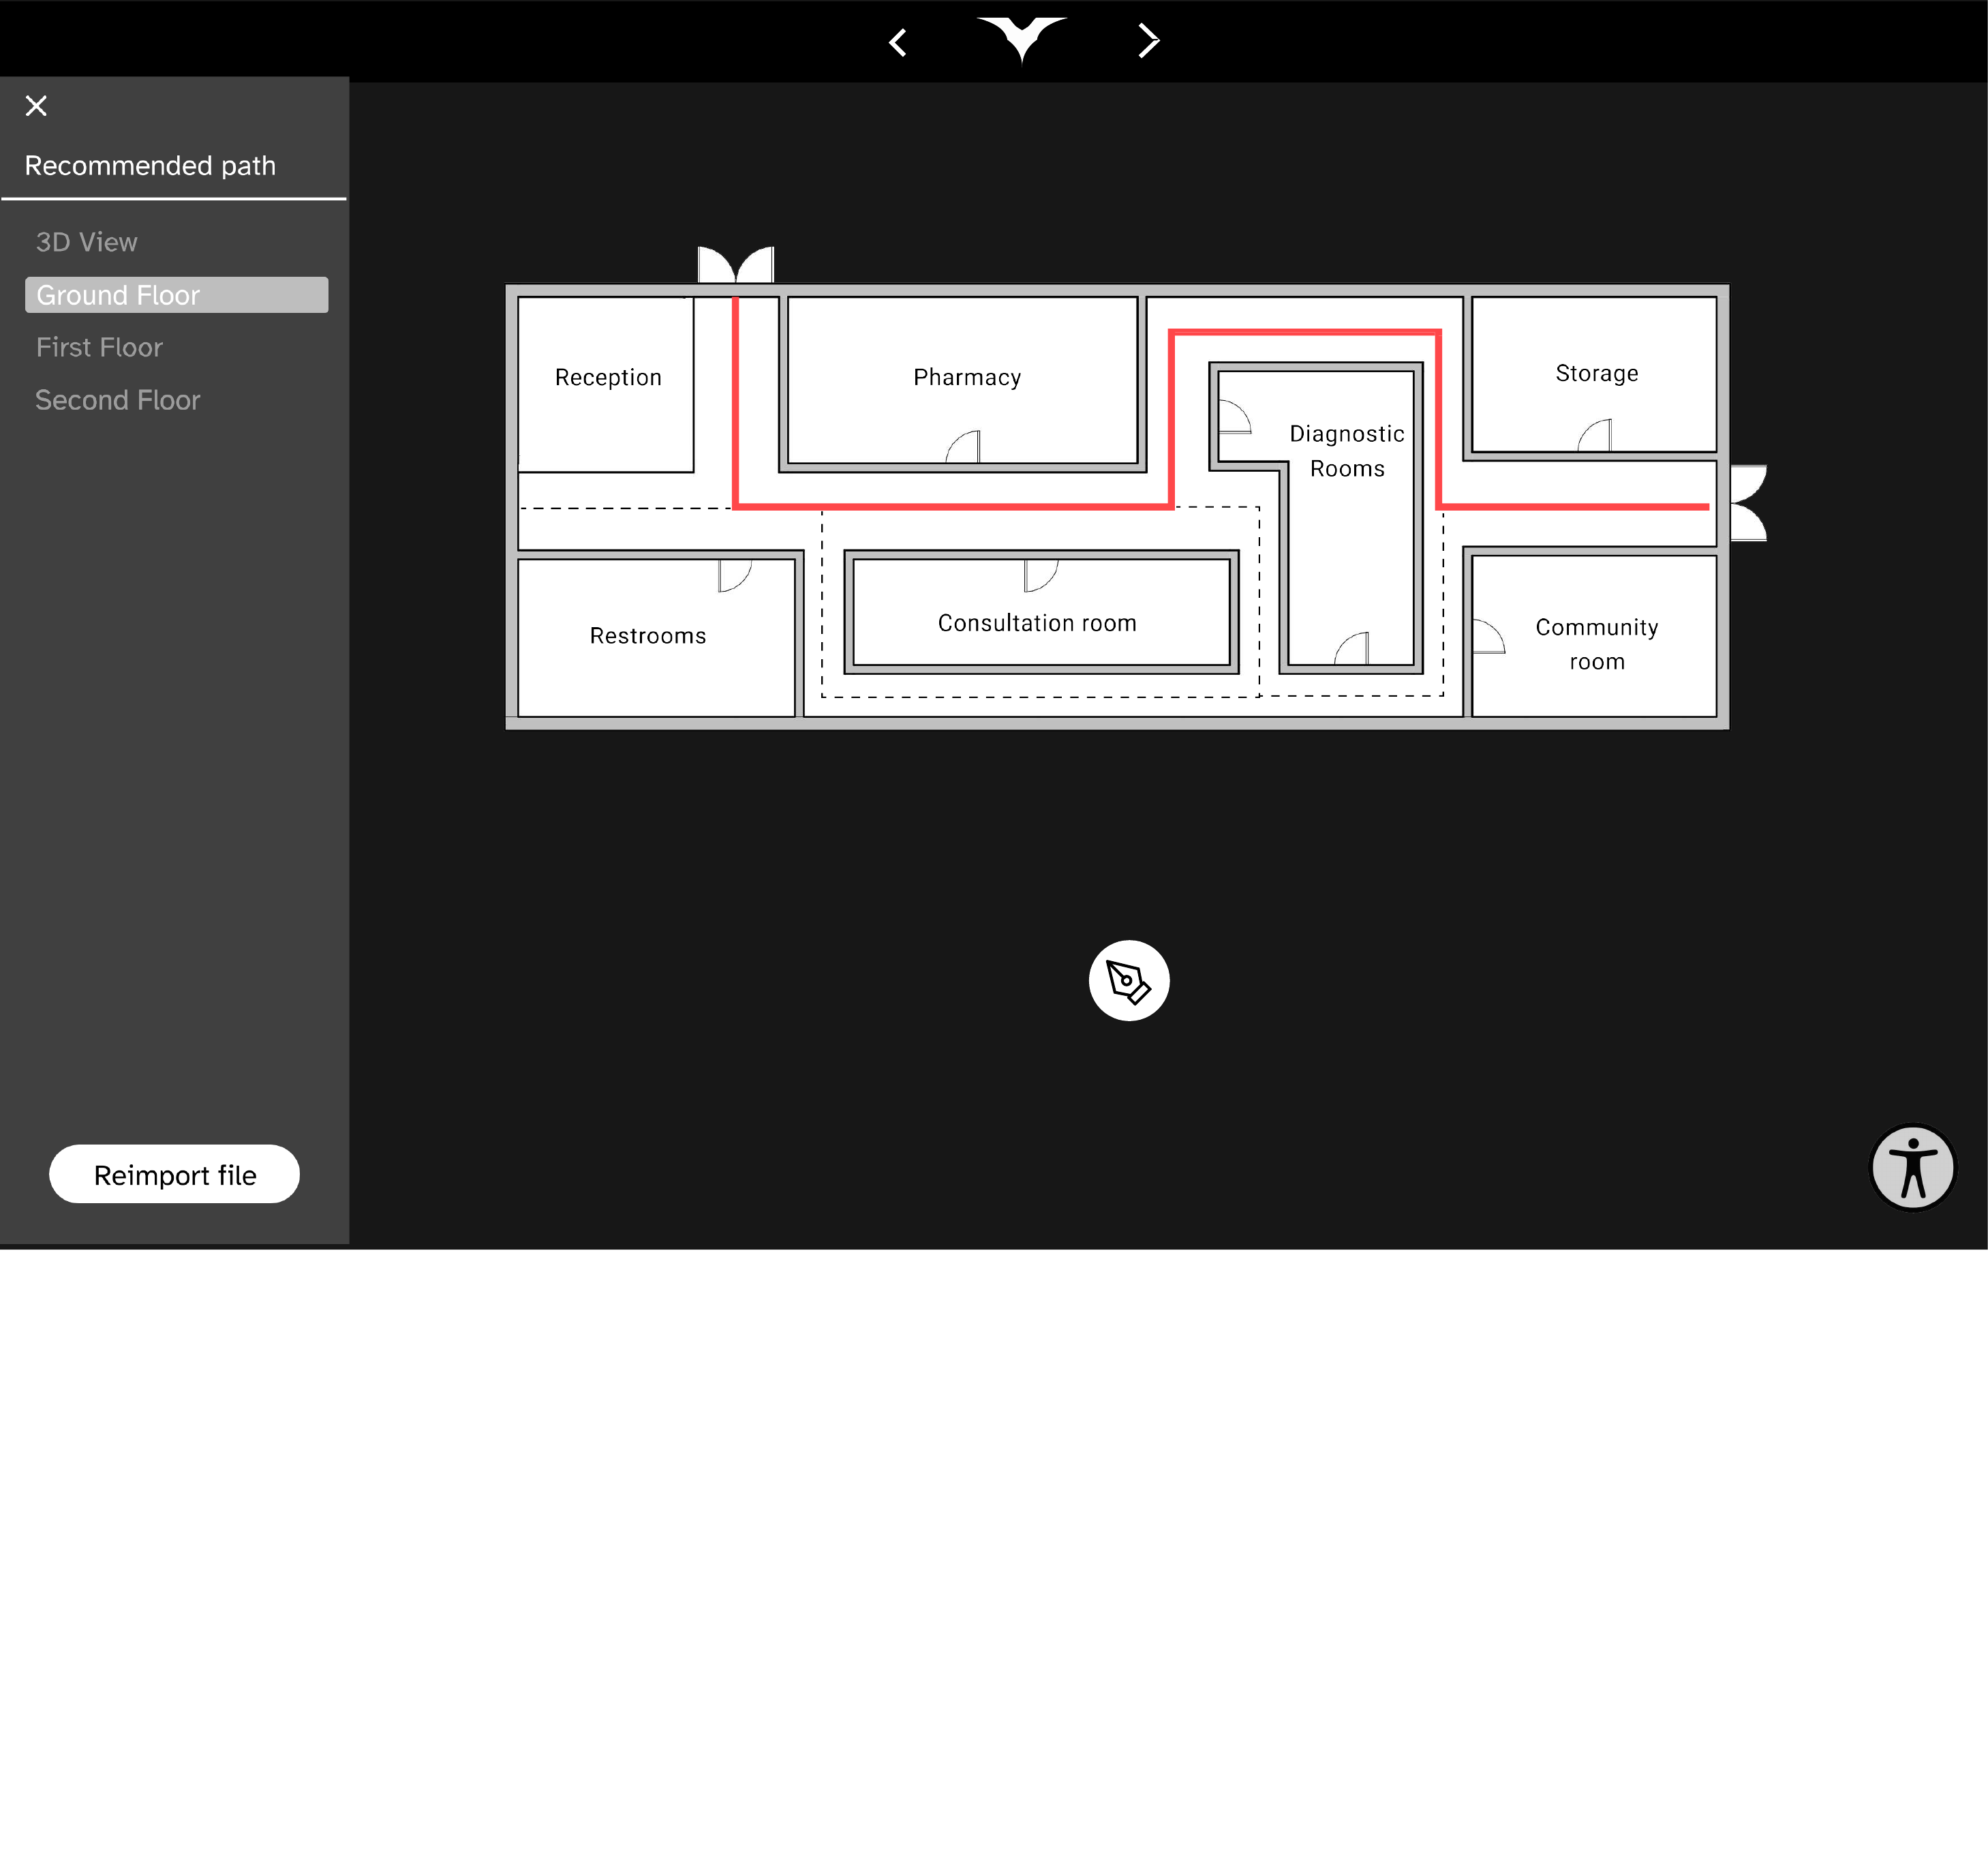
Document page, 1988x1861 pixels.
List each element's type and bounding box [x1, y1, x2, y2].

text_box [0, 0, 1988, 1250]
